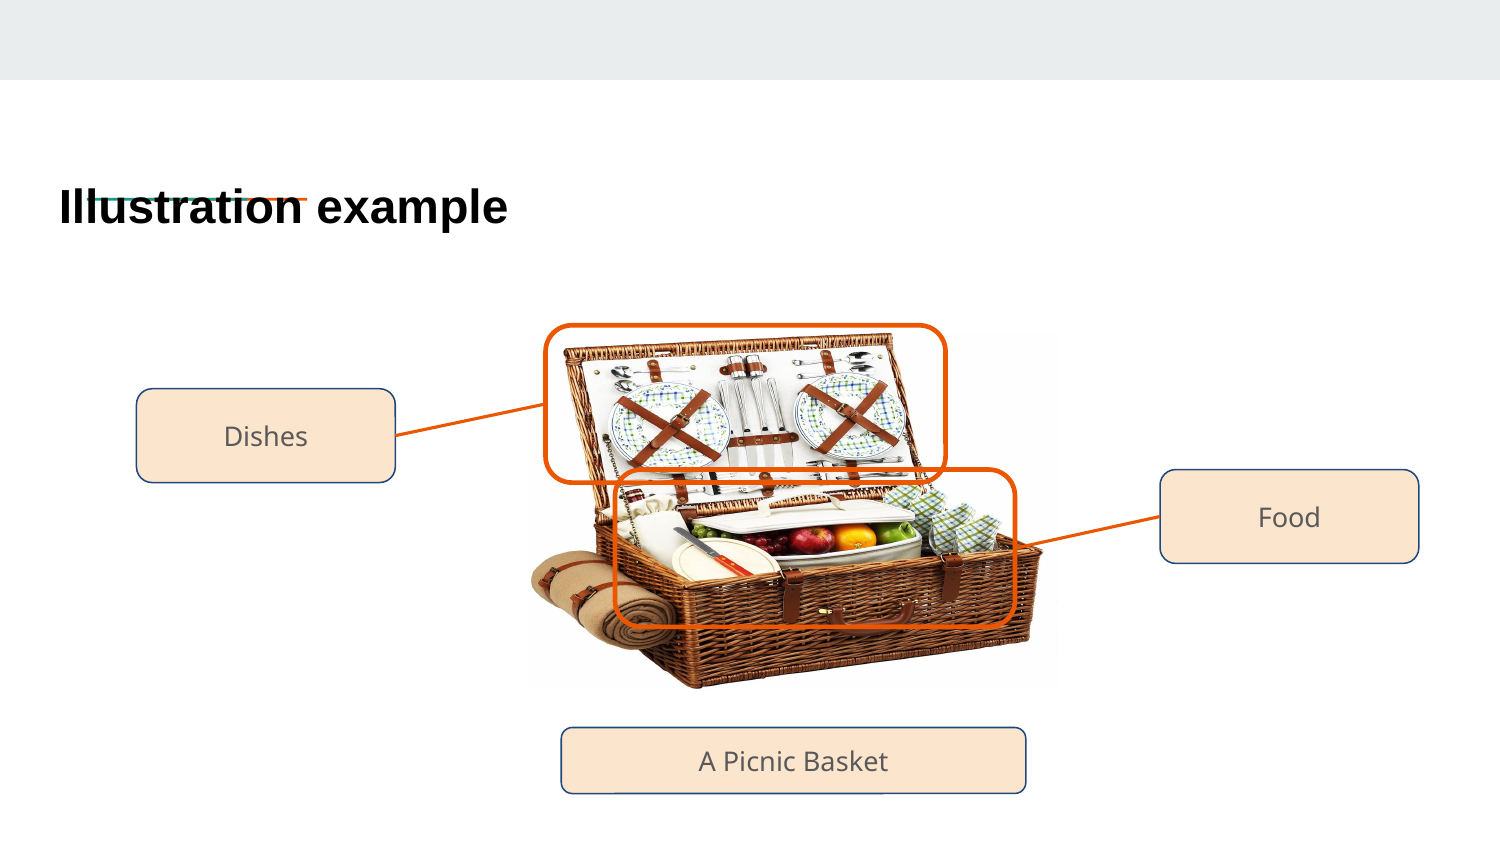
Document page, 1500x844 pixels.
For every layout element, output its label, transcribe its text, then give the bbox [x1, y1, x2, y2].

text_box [395, 403, 546, 436]
text_box [555, 325, 936, 331]
text_box A Picnic Basket [561, 727, 1026, 794]
picture [529, 332, 1058, 690]
text_box Dishes [136, 388, 396, 483]
text_box Food [1160, 469, 1419, 564]
title Illustration example [43, 152, 614, 319]
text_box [1014, 516, 1161, 549]
